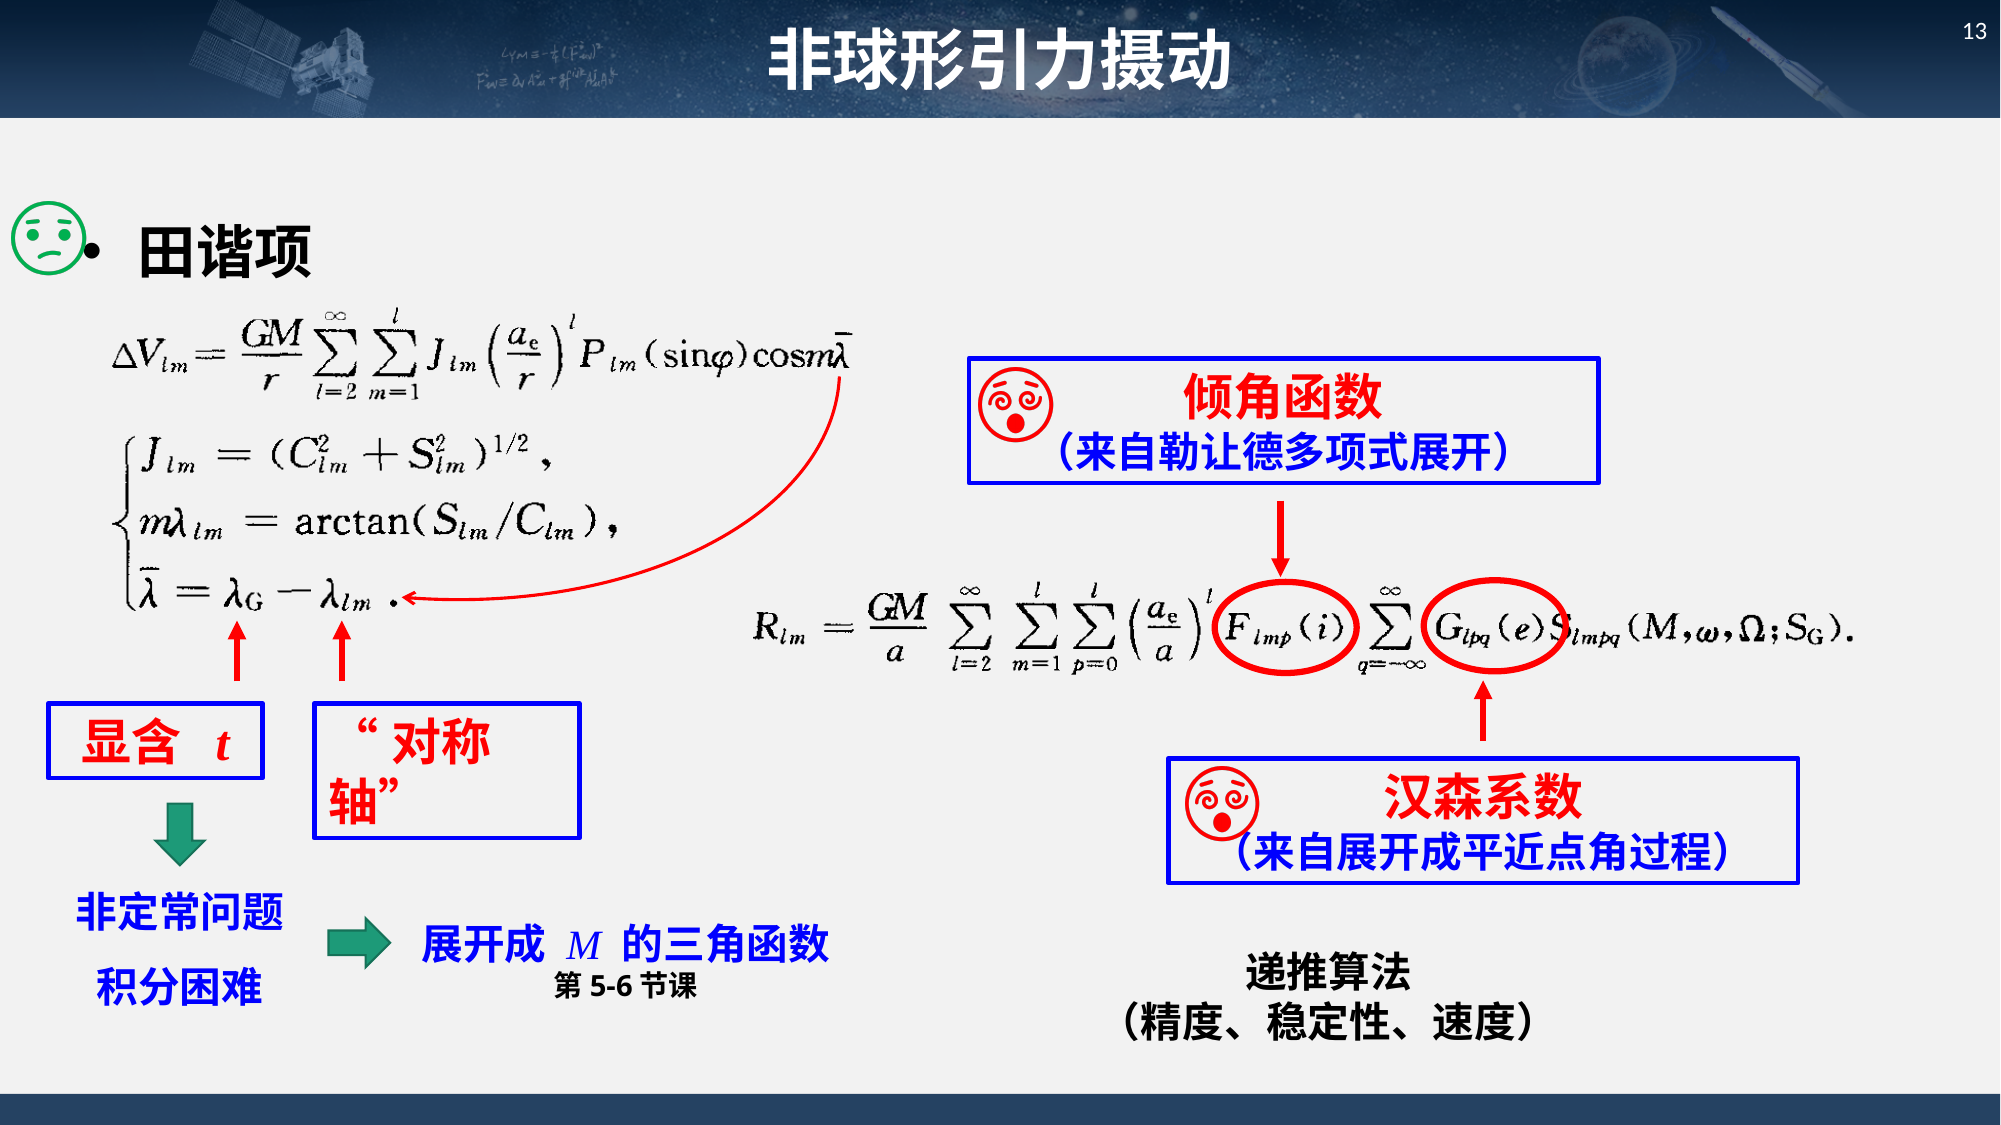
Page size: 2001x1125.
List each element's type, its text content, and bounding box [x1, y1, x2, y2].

text_box 显含 t [48, 703, 263, 779]
picture [743, 580, 1855, 682]
text_box 递推算法 （精度、稳定性、速度） [1079, 938, 1578, 1054]
text_box [152, 802, 208, 867]
text_box “对称轴” [314, 703, 580, 839]
text_box [327, 915, 392, 970]
text_box 展开成 M 的三角函数 第5-6节课 [401, 910, 851, 1010]
text_box 非定常问题 积分困难 [31, 853, 329, 1019]
picture [1175, 756, 1269, 851]
picture [109, 303, 859, 408]
text_box 田谐项 [66, 172, 1933, 293]
picture [1, 191, 96, 286]
picture [0, 0, 2001, 118]
picture [109, 425, 629, 616]
text_box 倾角函数 （来自勒让德多项式展开） [968, 358, 1599, 483]
picture [968, 357, 1063, 452]
text_box [428, 408, 836, 577]
text_box 汉森系数 （来自展开成平近点角过程） [1168, 758, 1798, 883]
text_box 非球形引力摄动 [0, 0, 2000, 117]
